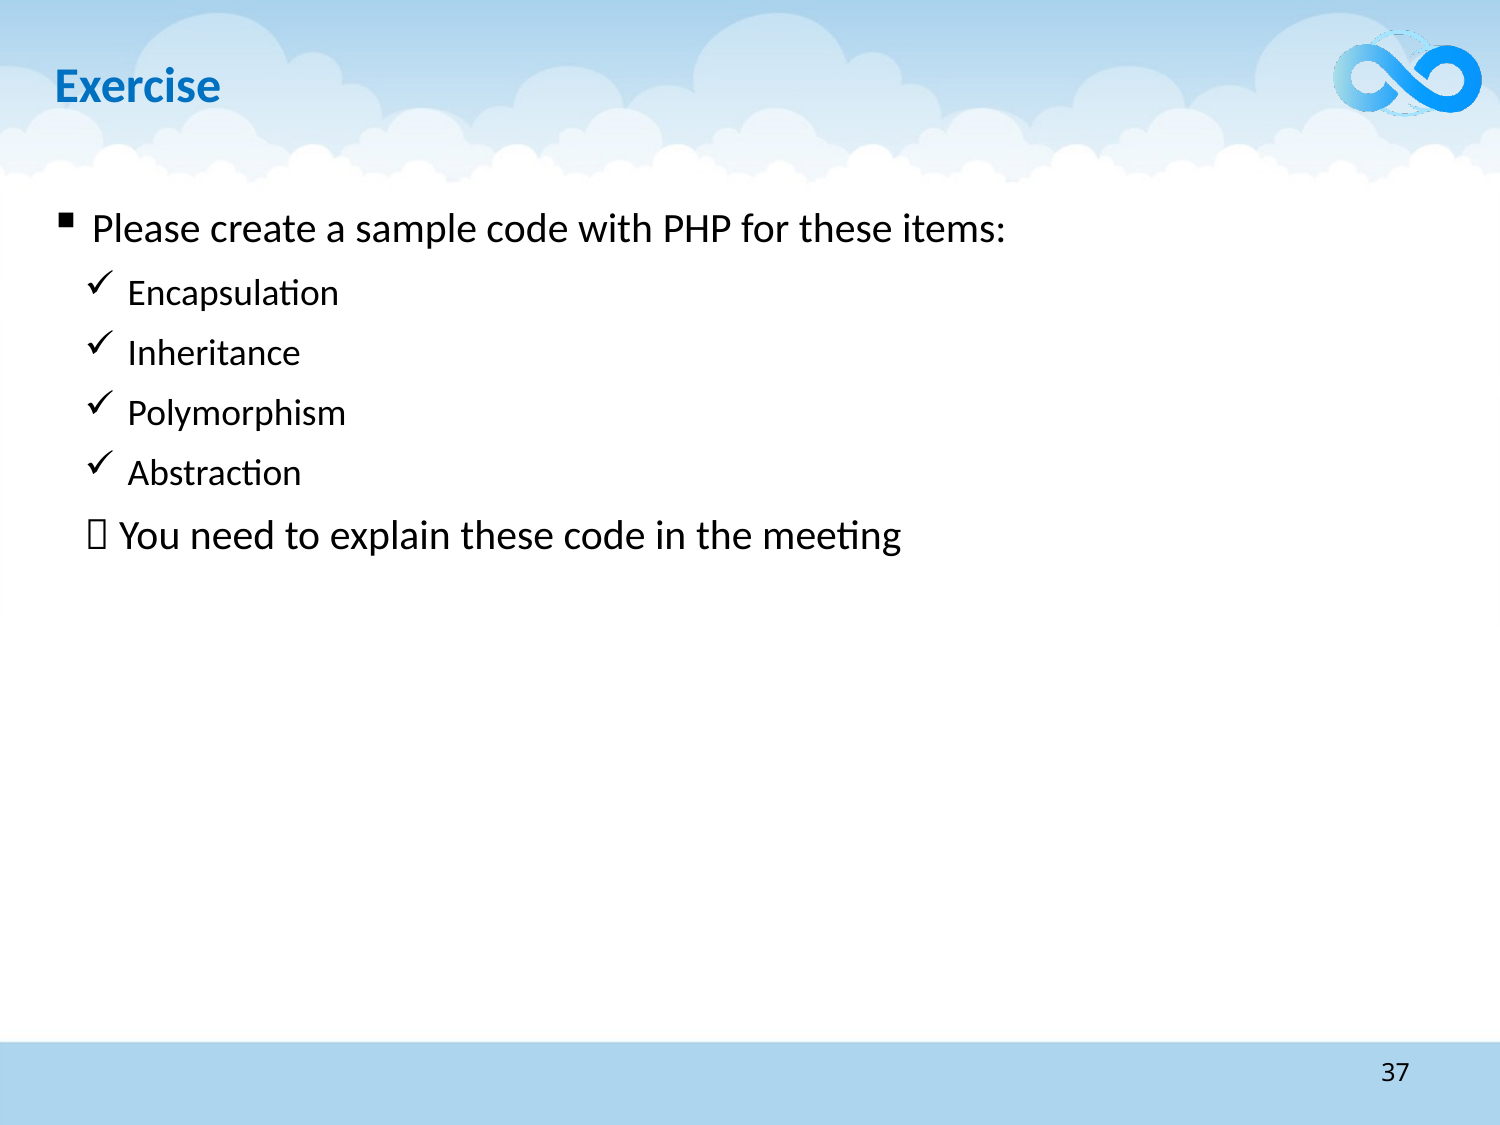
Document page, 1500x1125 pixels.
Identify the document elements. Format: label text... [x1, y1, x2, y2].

list Please create a sample code with PHP for these items: Encapsulation Inheritance Polymorphism Abstraction  You need to explain these code in the meeting [39, 193, 1464, 1049]
picture [0, 0, 1500, 1125]
slide_number 37 [1074, 1048, 1425, 1110]
title Exercise [39, 28, 1464, 144]
